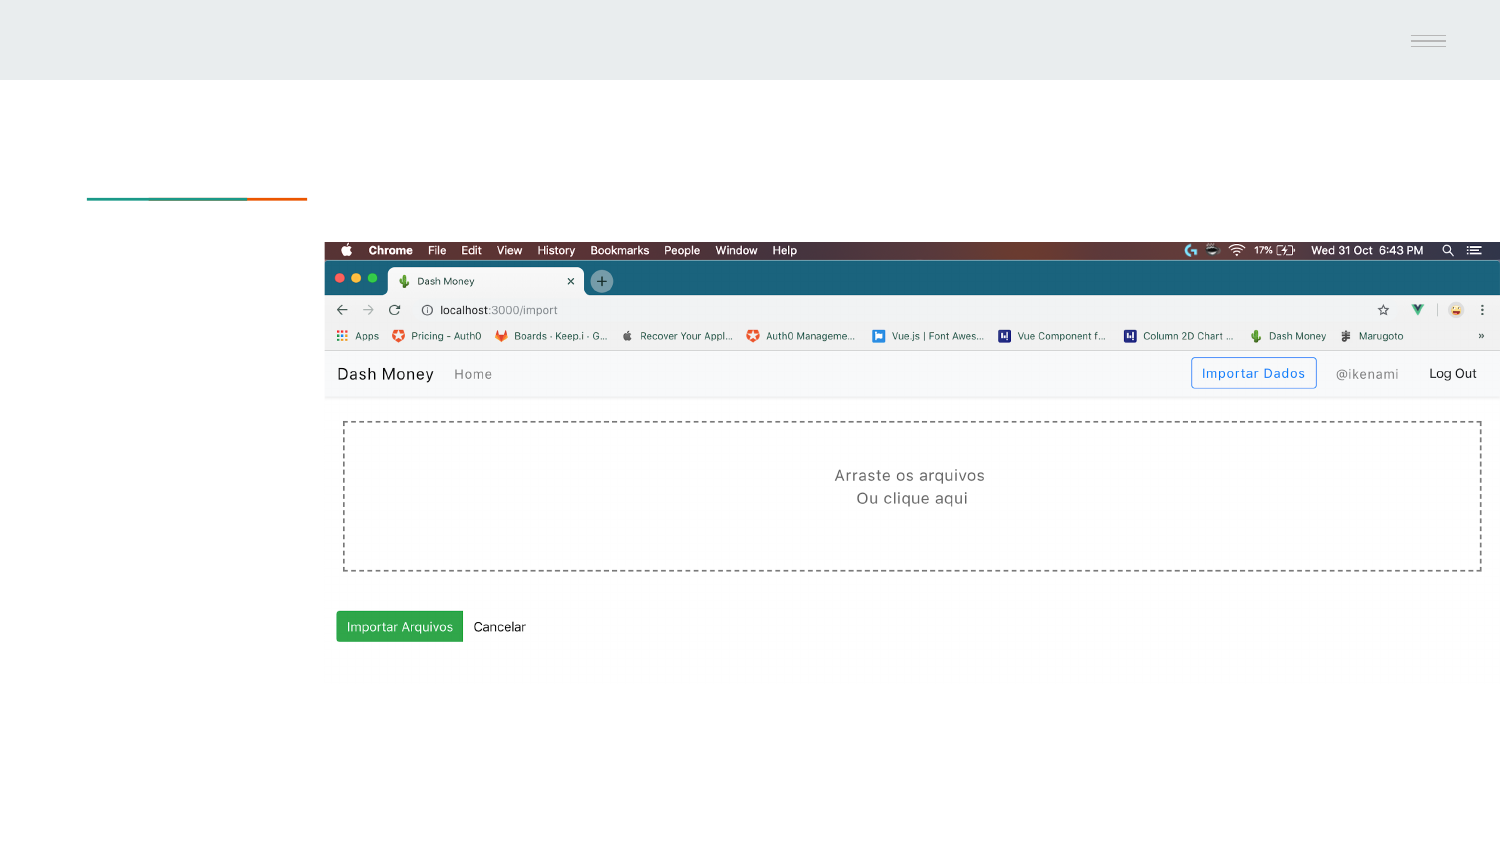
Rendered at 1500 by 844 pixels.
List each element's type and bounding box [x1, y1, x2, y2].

picture [324, 241, 1500, 684]
